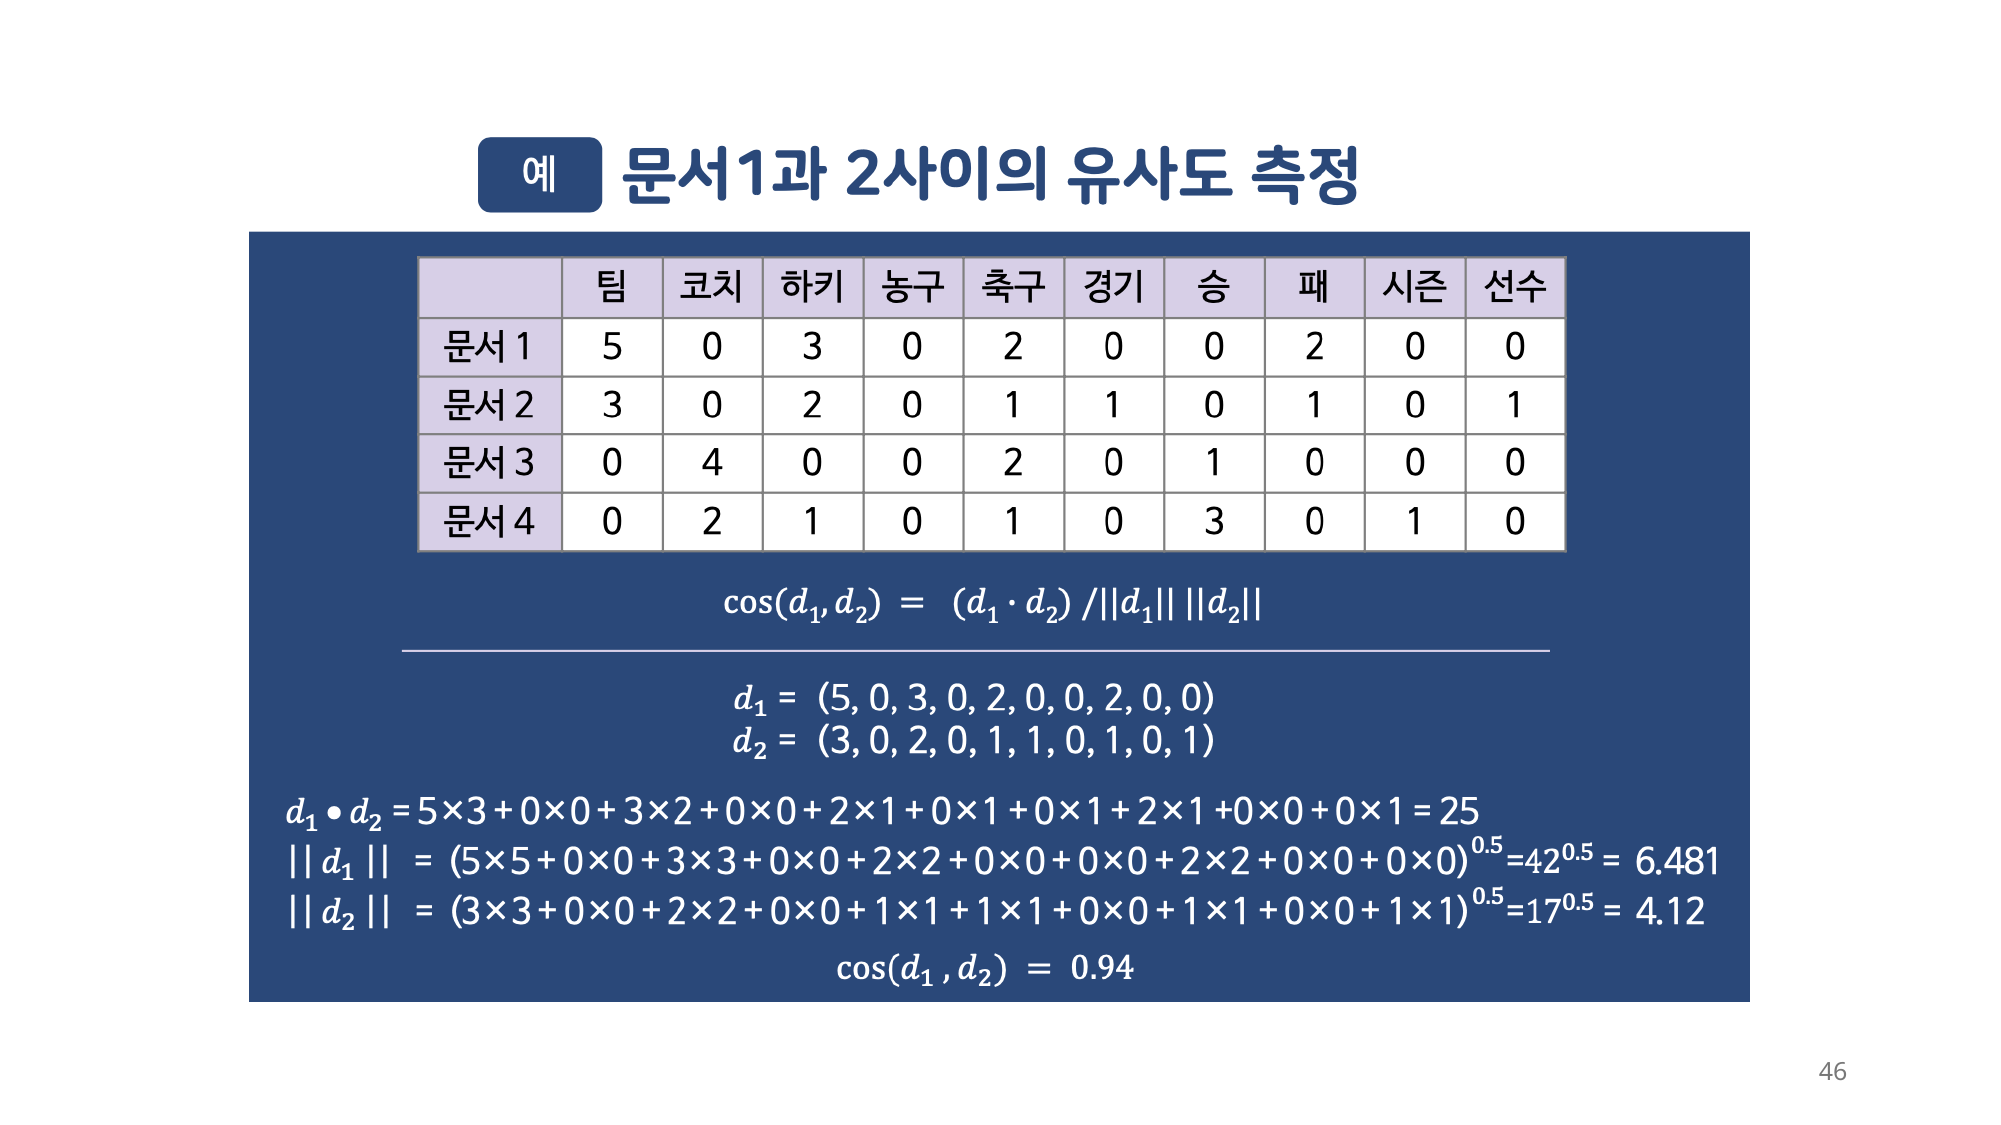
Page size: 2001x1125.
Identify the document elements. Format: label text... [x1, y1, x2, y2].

slide_number 46 [1412, 1042, 1863, 1103]
picture [249, 123, 1751, 1002]
